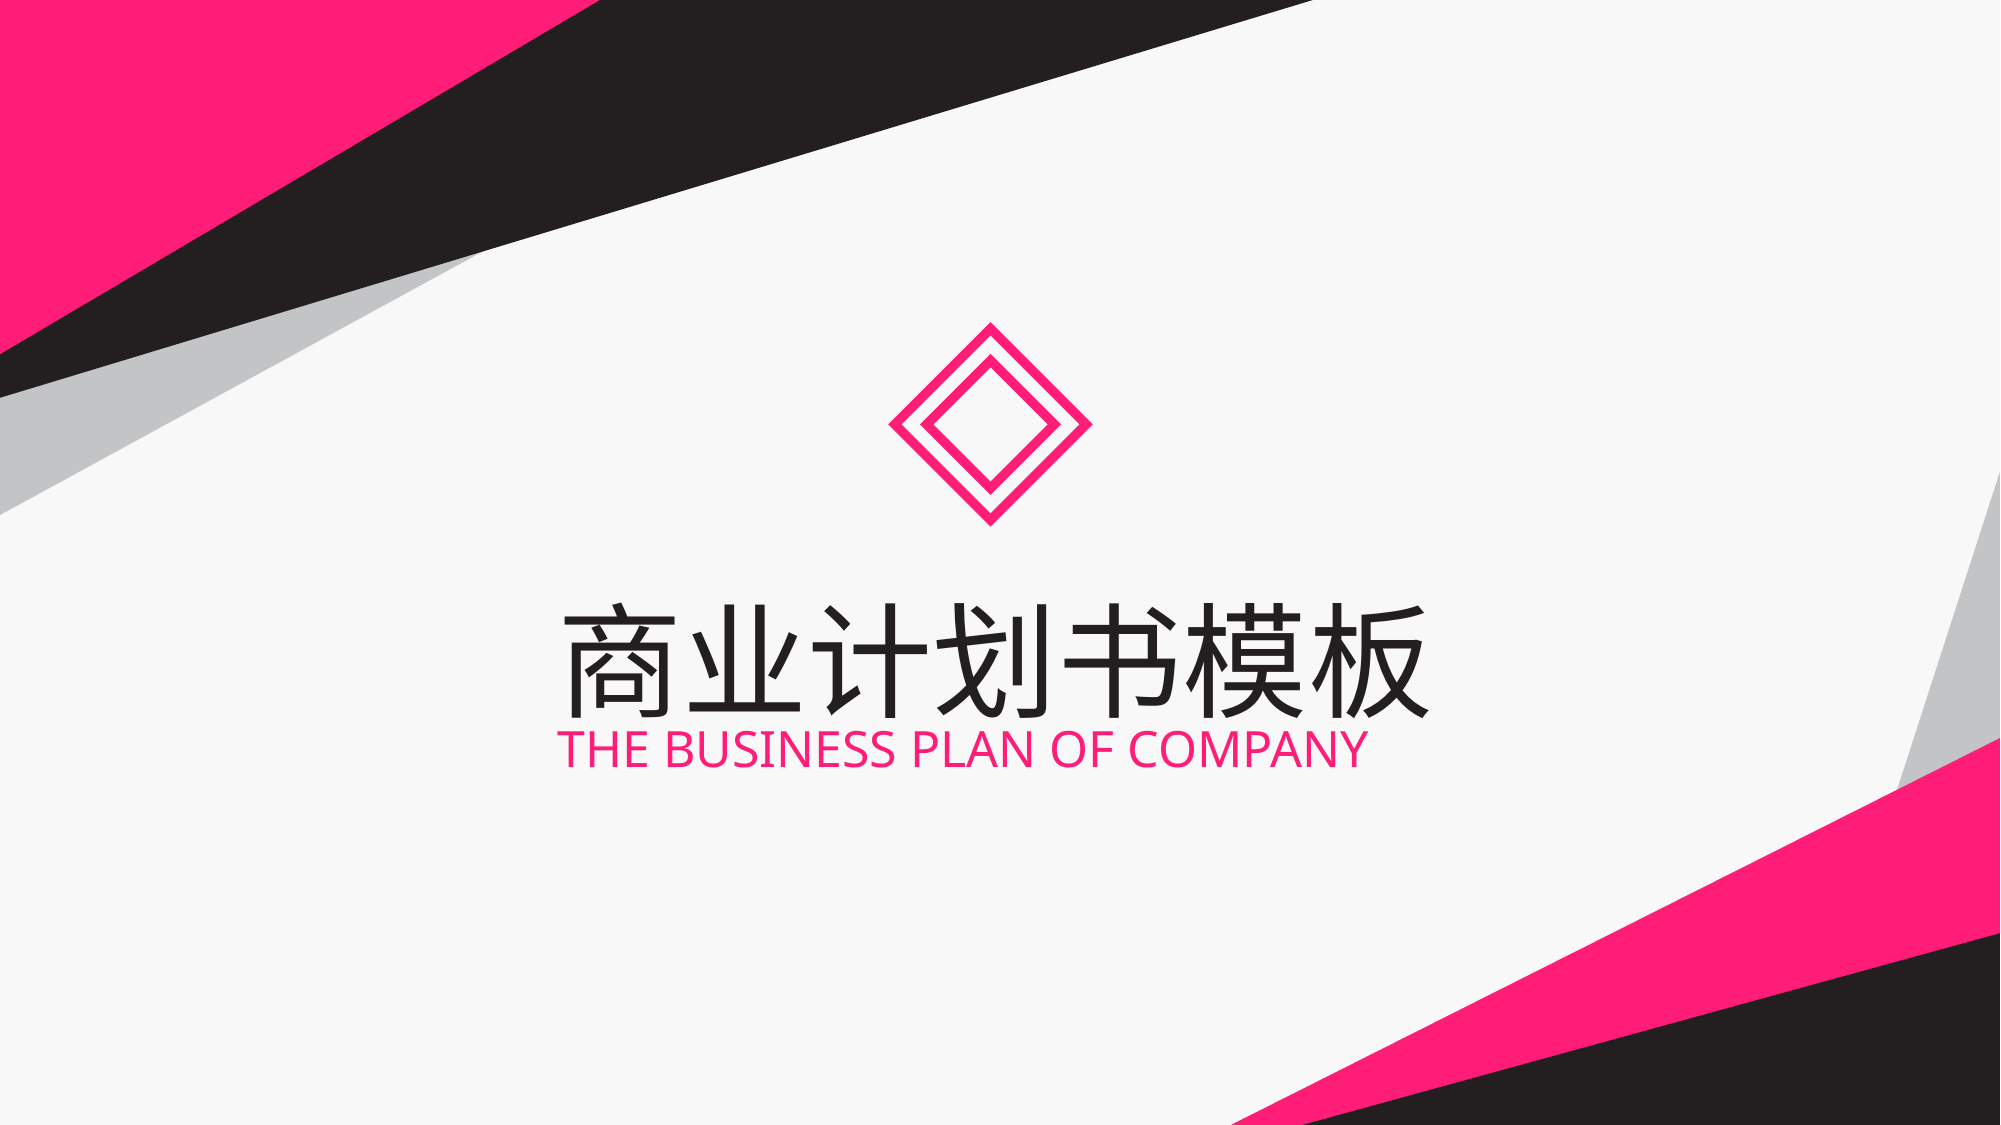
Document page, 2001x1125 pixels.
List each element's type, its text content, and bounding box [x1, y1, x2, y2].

text_box THE BUSINESS PLAN OF COMPANY [543, 709, 1230, 785]
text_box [1230, 471, 2000, 1125]
text_box 商业计划书模板 [543, 576, 1230, 709]
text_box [0, 0, 1313, 516]
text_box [894, 328, 1087, 521]
